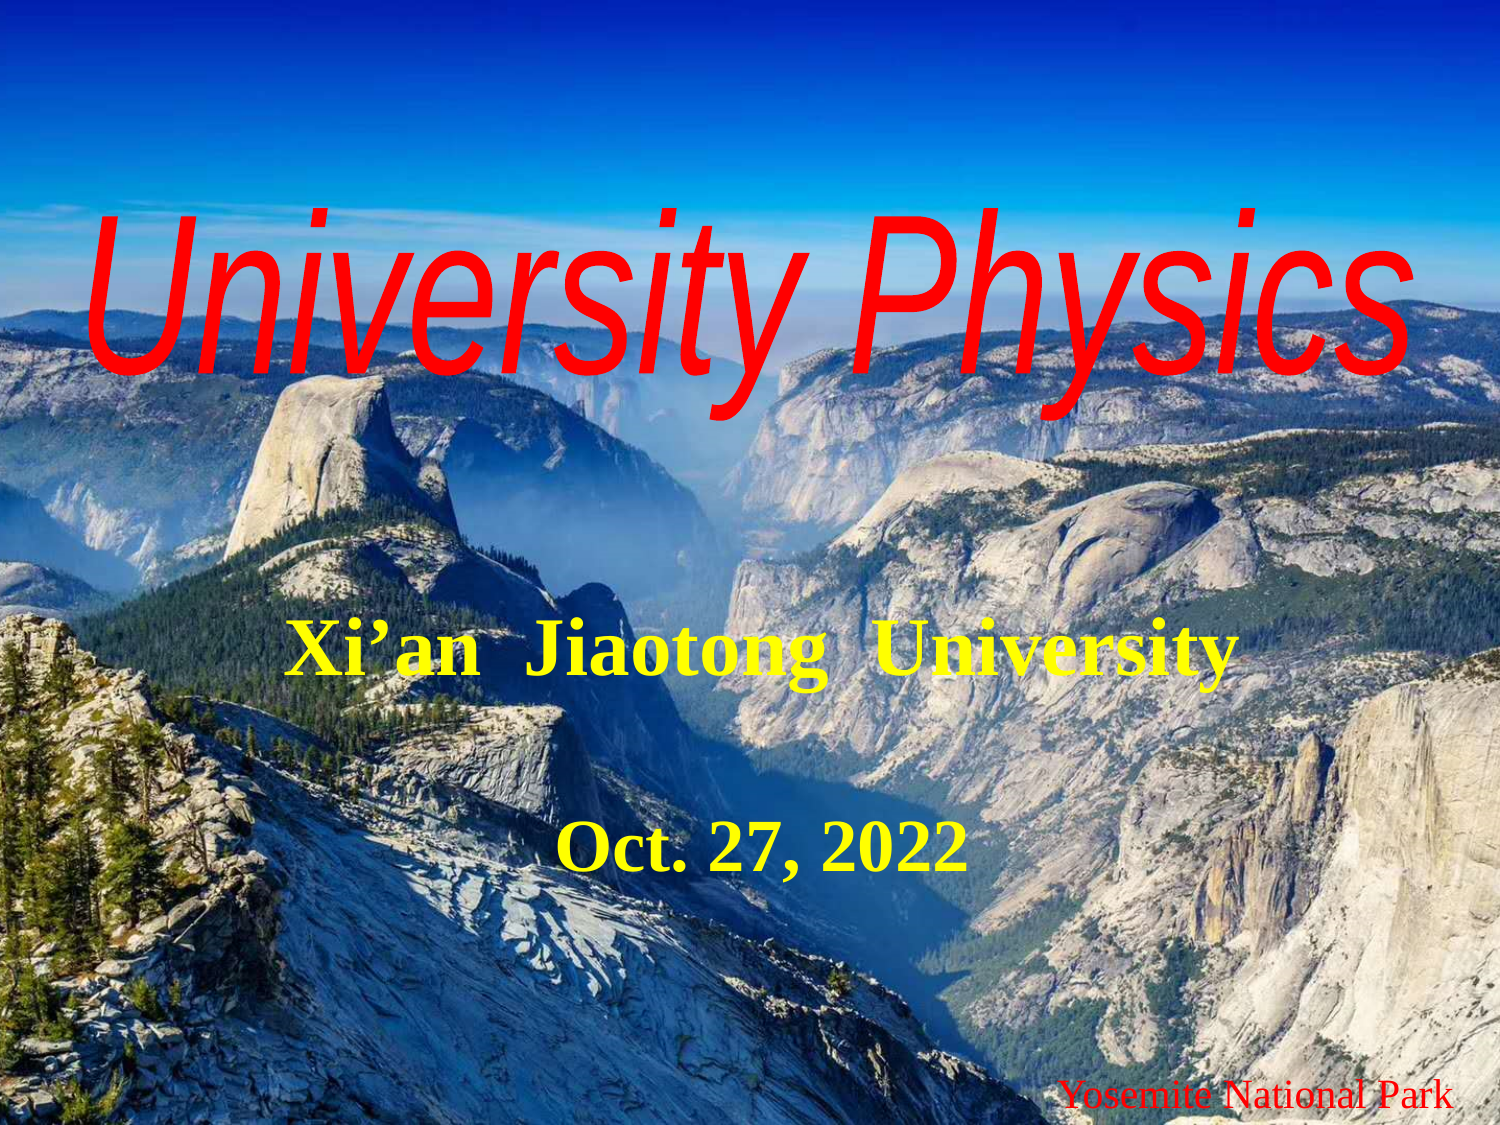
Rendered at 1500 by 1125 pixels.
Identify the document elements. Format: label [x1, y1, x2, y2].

text_box [0, 0, 1500, 1125]
